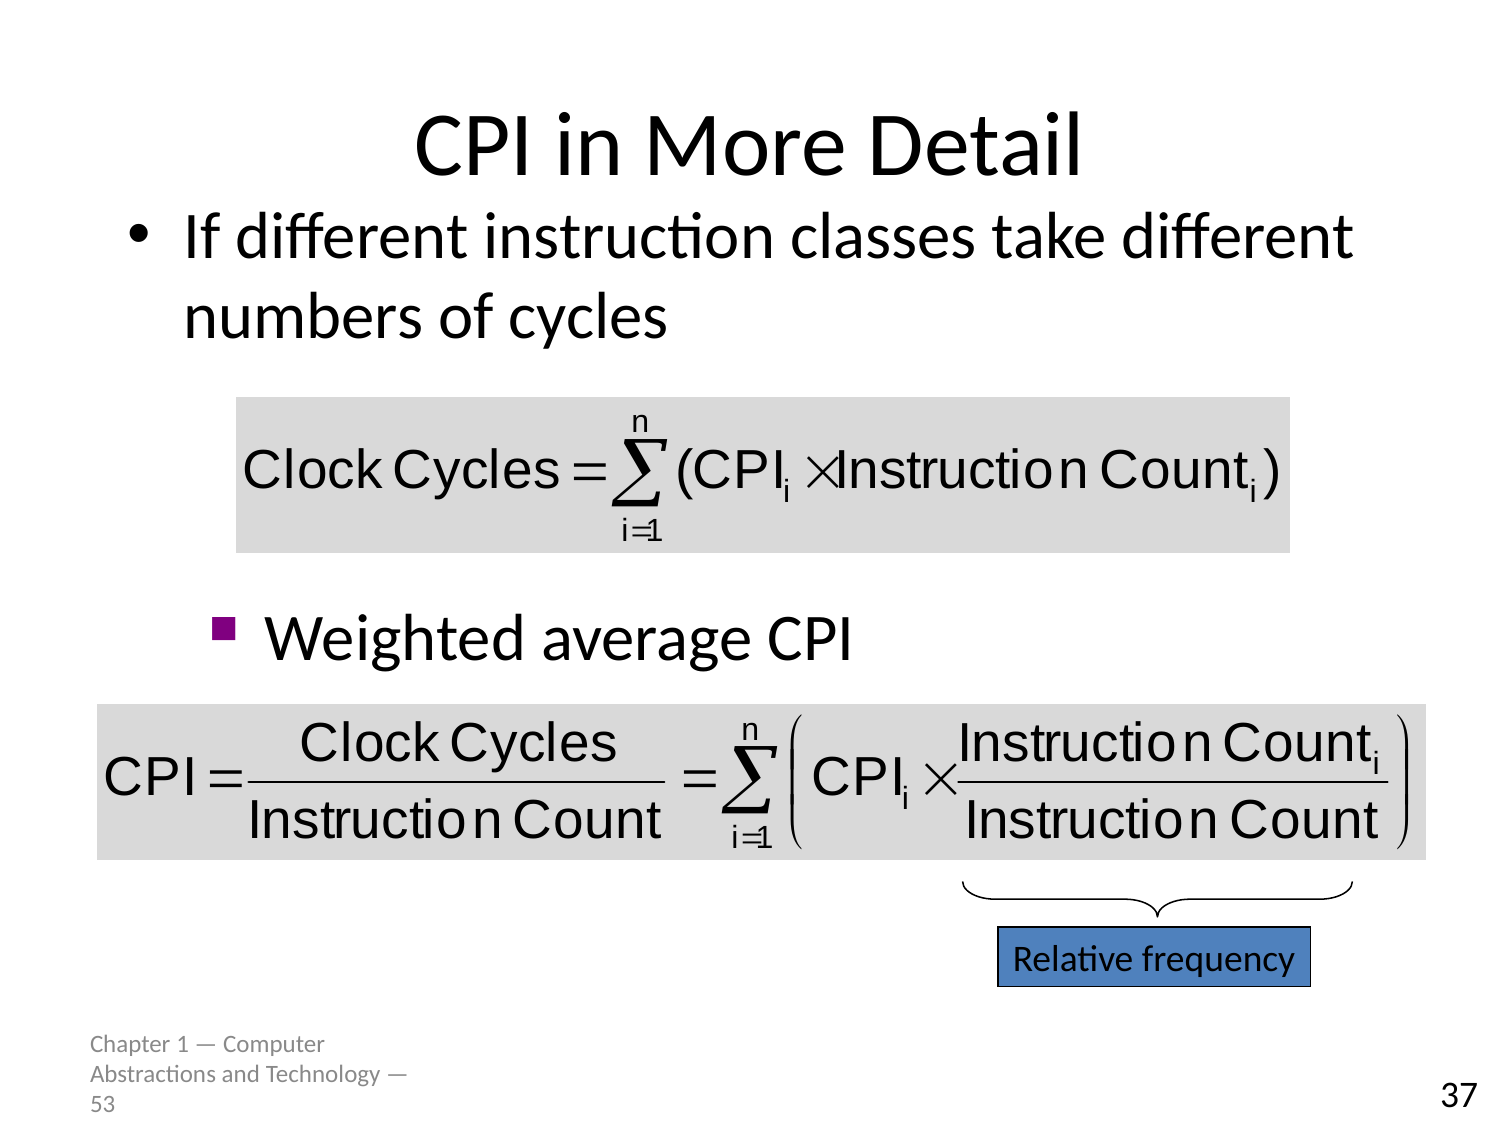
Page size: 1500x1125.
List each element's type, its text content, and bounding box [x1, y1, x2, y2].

text_box Relative frequency [998, 926, 1311, 987]
text_box 37 [1425, 1062, 1494, 1123]
title CPI in More Detail [75, 45, 1425, 233]
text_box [235, 396, 1291, 554]
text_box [96, 703, 1427, 861]
text_box Weighted average CPI [193, 586, 1469, 693]
text_box [962, 881, 1353, 917]
footer Chapter 1 — Computer Abstractions and Technology — 53 [75, 1042, 425, 1103]
list If different instruction classes take different numbers of cycles [112, 184, 1469, 387]
